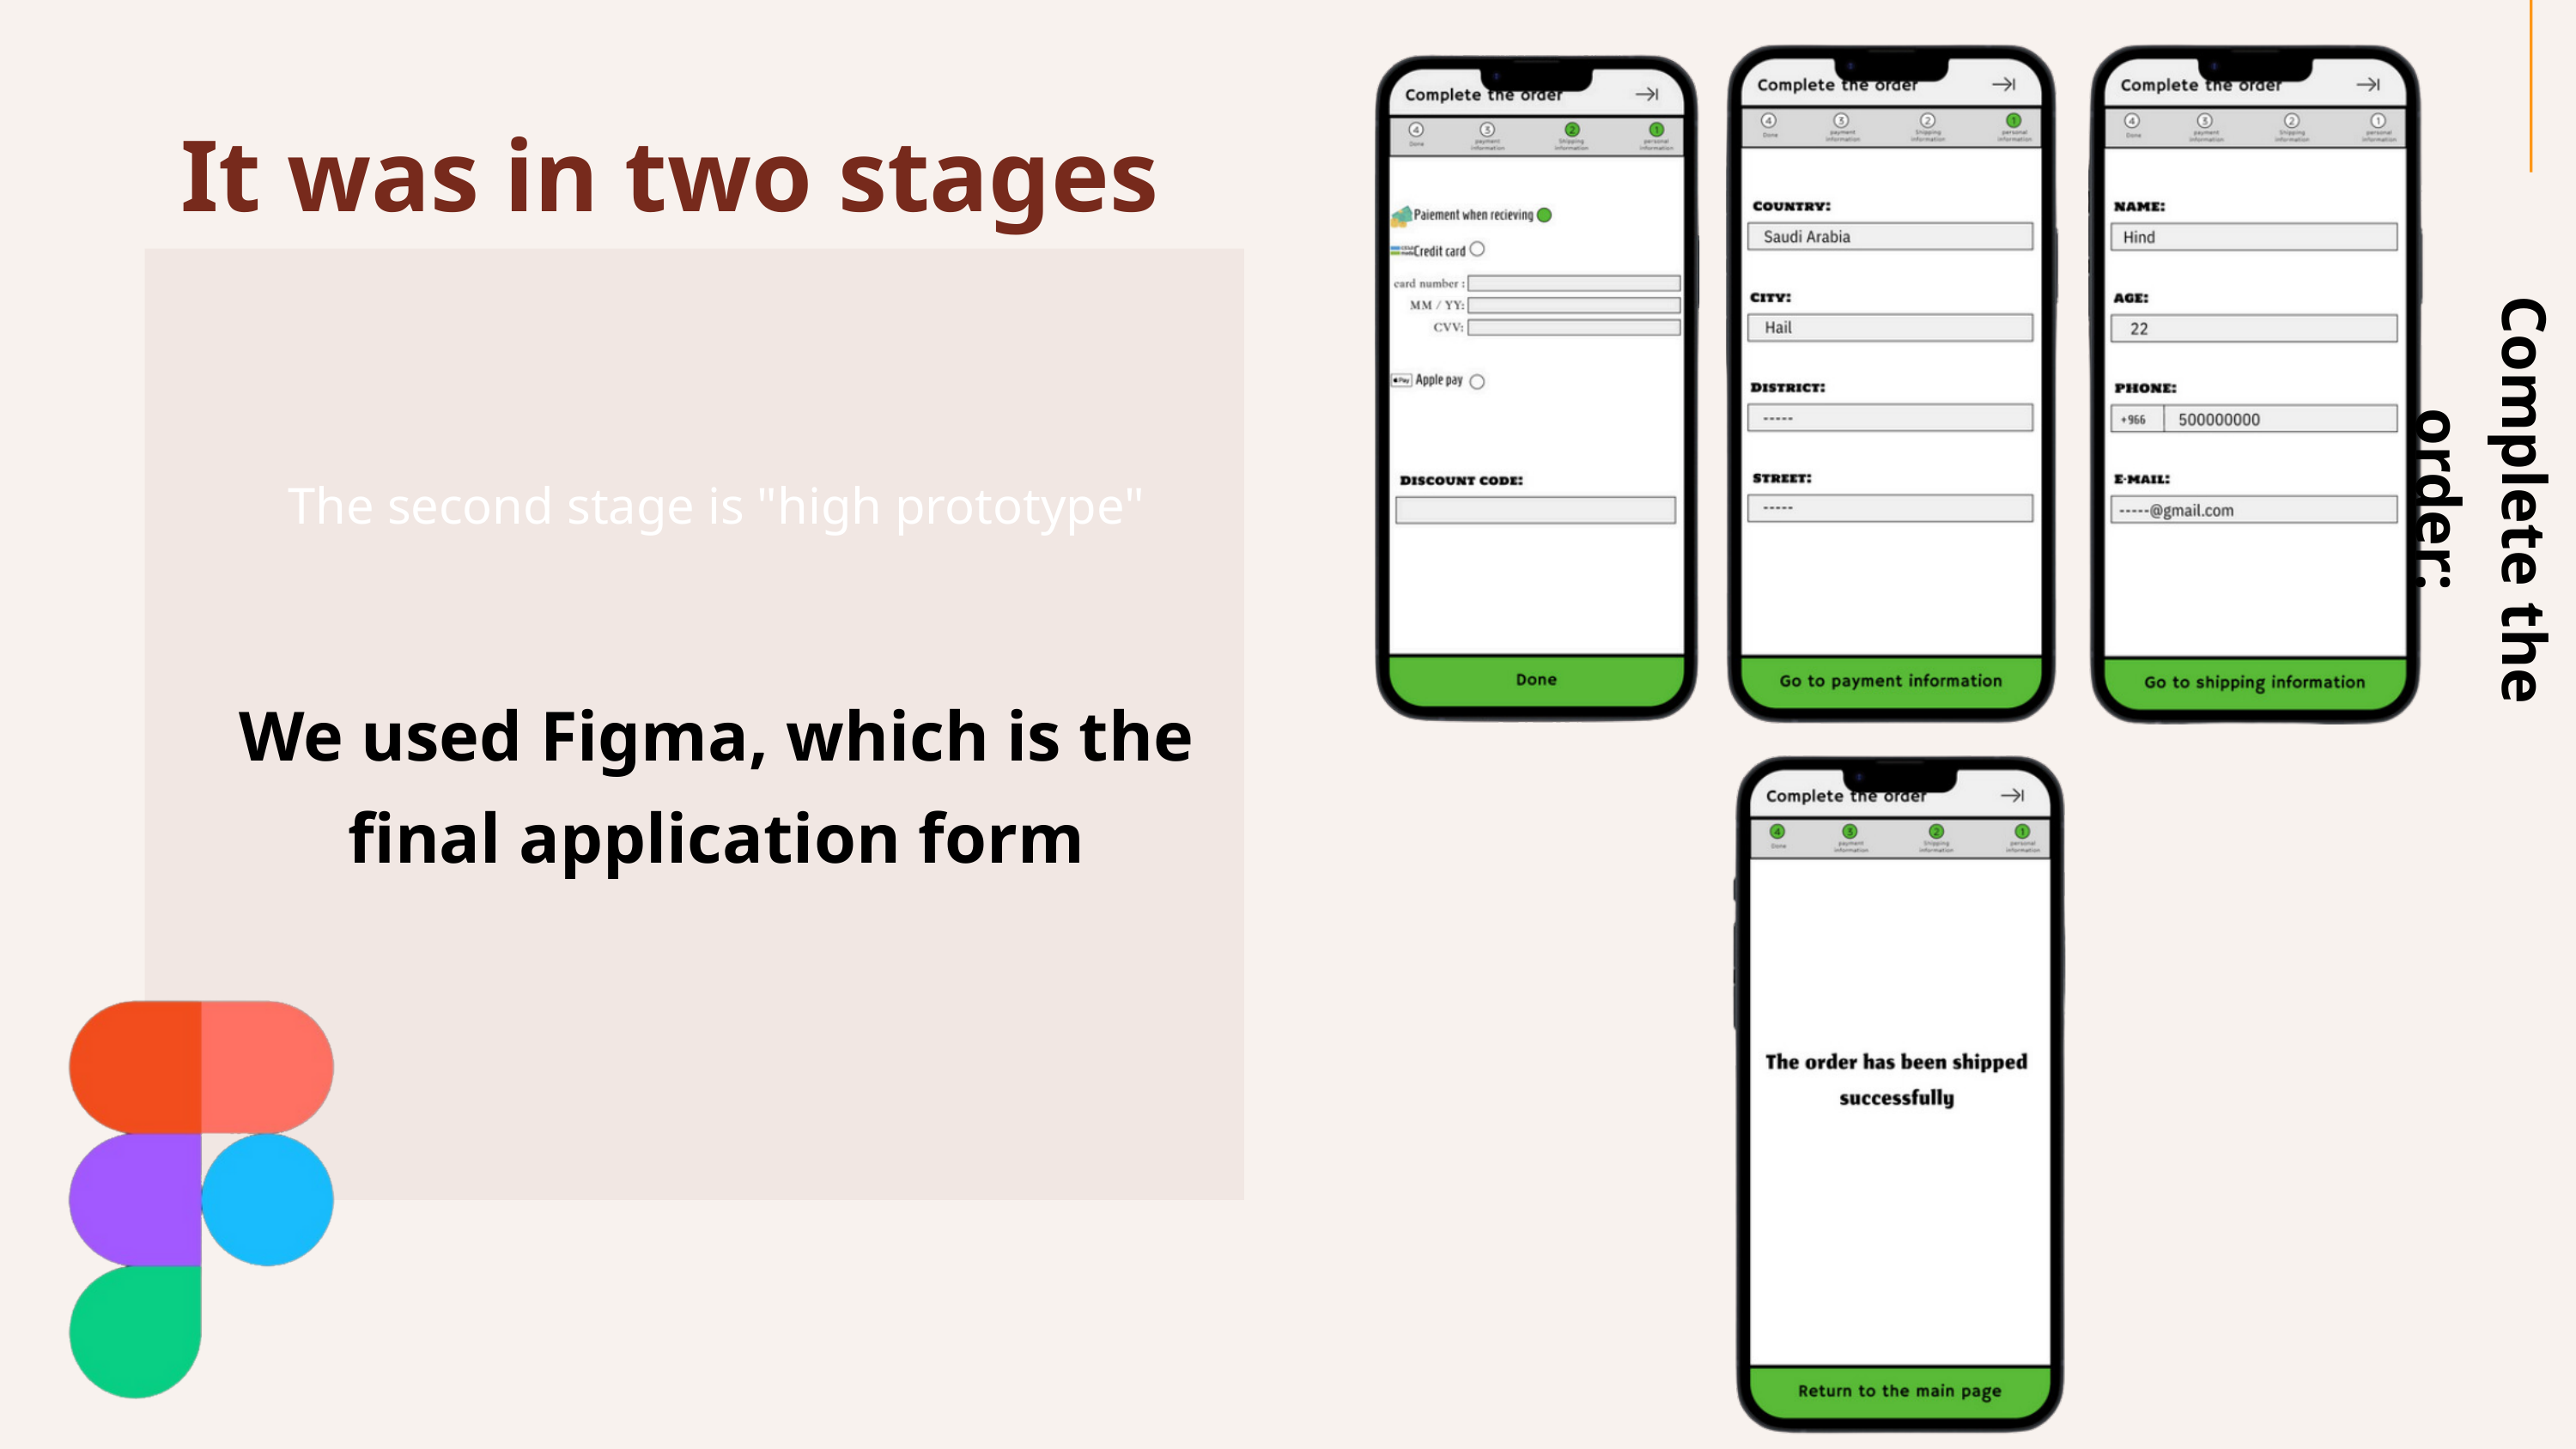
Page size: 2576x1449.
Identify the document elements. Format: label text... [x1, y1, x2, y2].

text_box [2087, 44, 2427, 724]
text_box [144, 248, 1245, 1201]
text_box [14, 898, 347, 1449]
text_box [1726, 44, 2061, 724]
text_box Complete the order: [2404, 209, 2576, 791]
text_box [1375, 53, 1700, 724]
text_box It was in two stages [180, 113, 1288, 234]
text_box [1731, 755, 2066, 1435]
